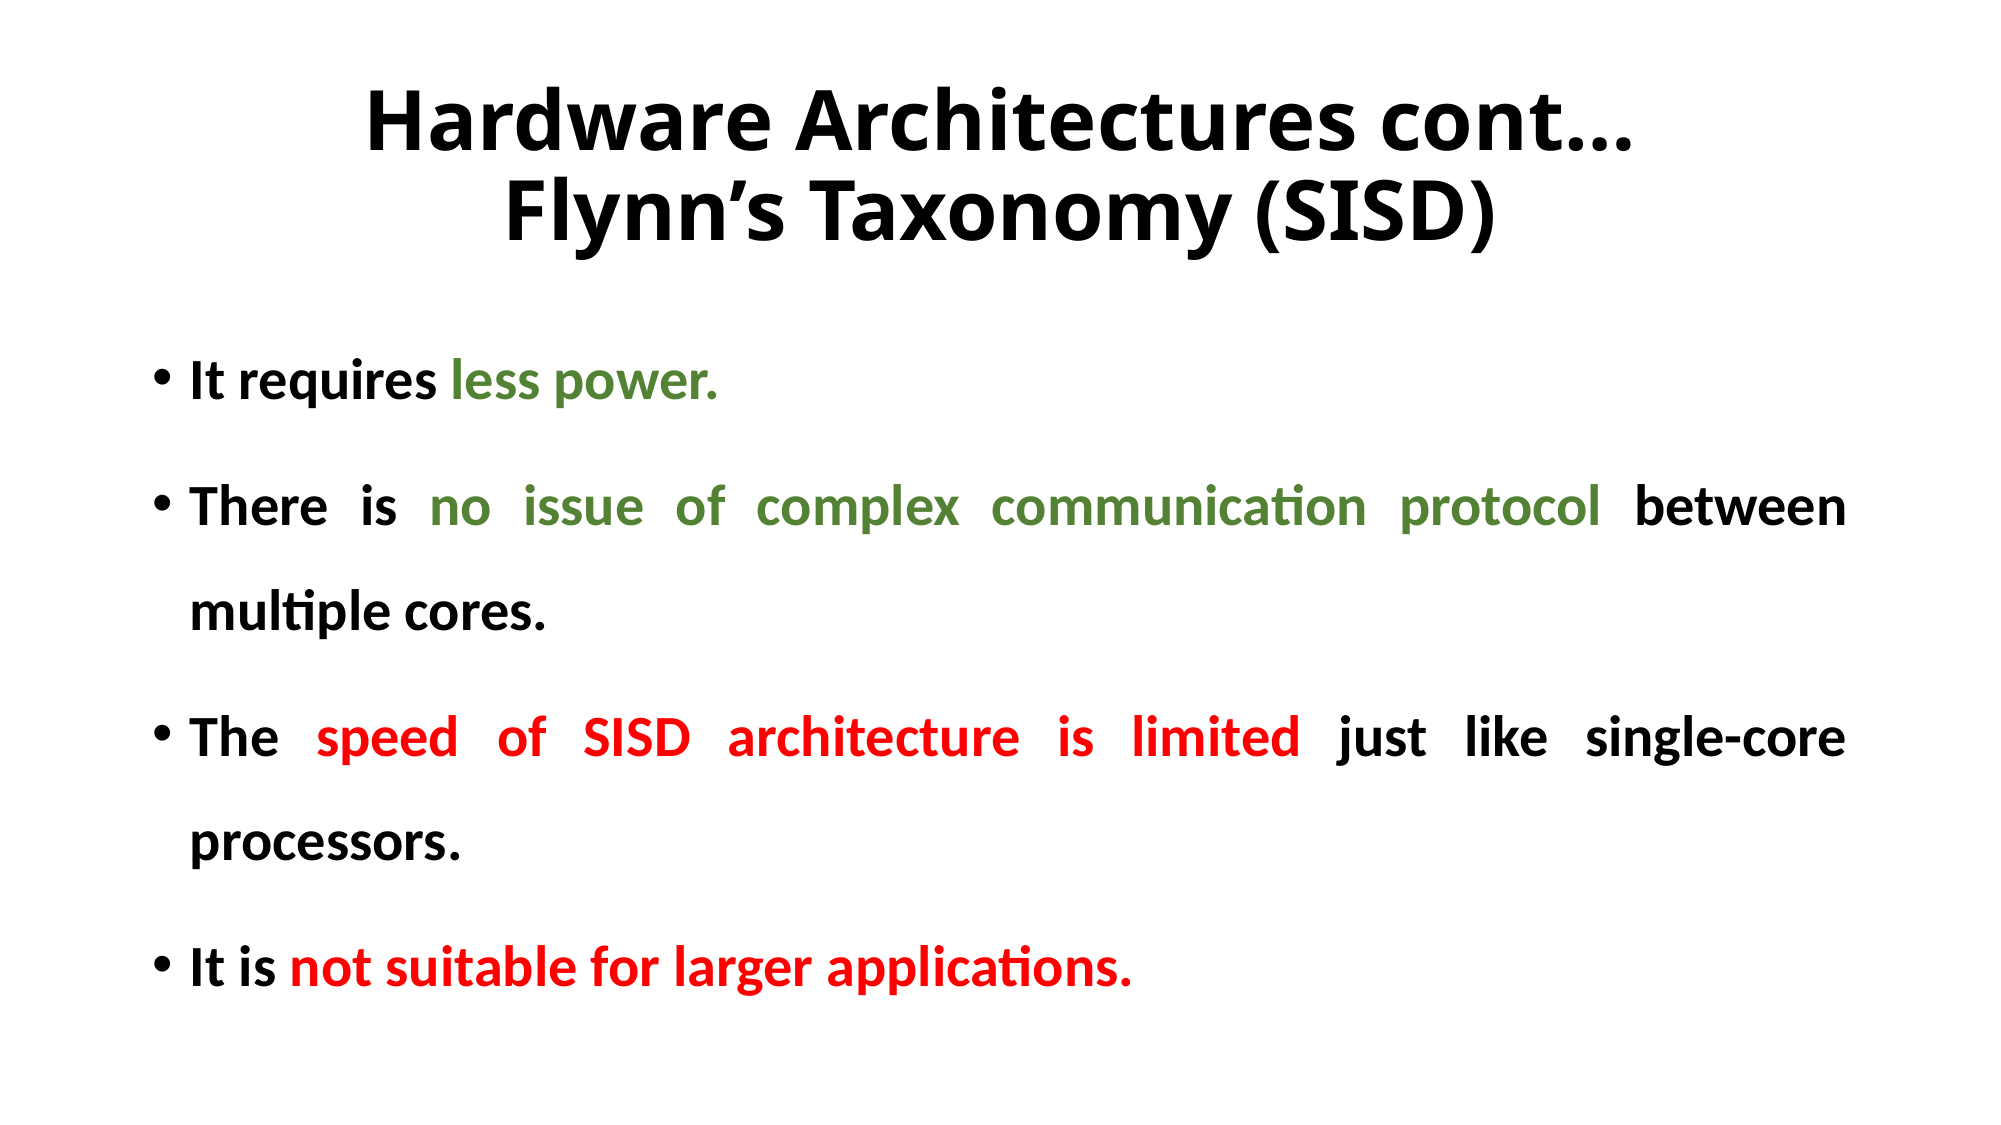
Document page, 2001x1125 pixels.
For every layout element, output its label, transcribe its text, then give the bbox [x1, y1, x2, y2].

title Hardware Architectures cont… Flynn’s Taxonomy (SISD) [137, 59, 1863, 278]
list It requires less power. There is no issue of complex communication protocol between multiple cores. The speed of SISD architecture is limited just like single-core processors. It is not suitable for larger applications. [137, 299, 1863, 1014]
